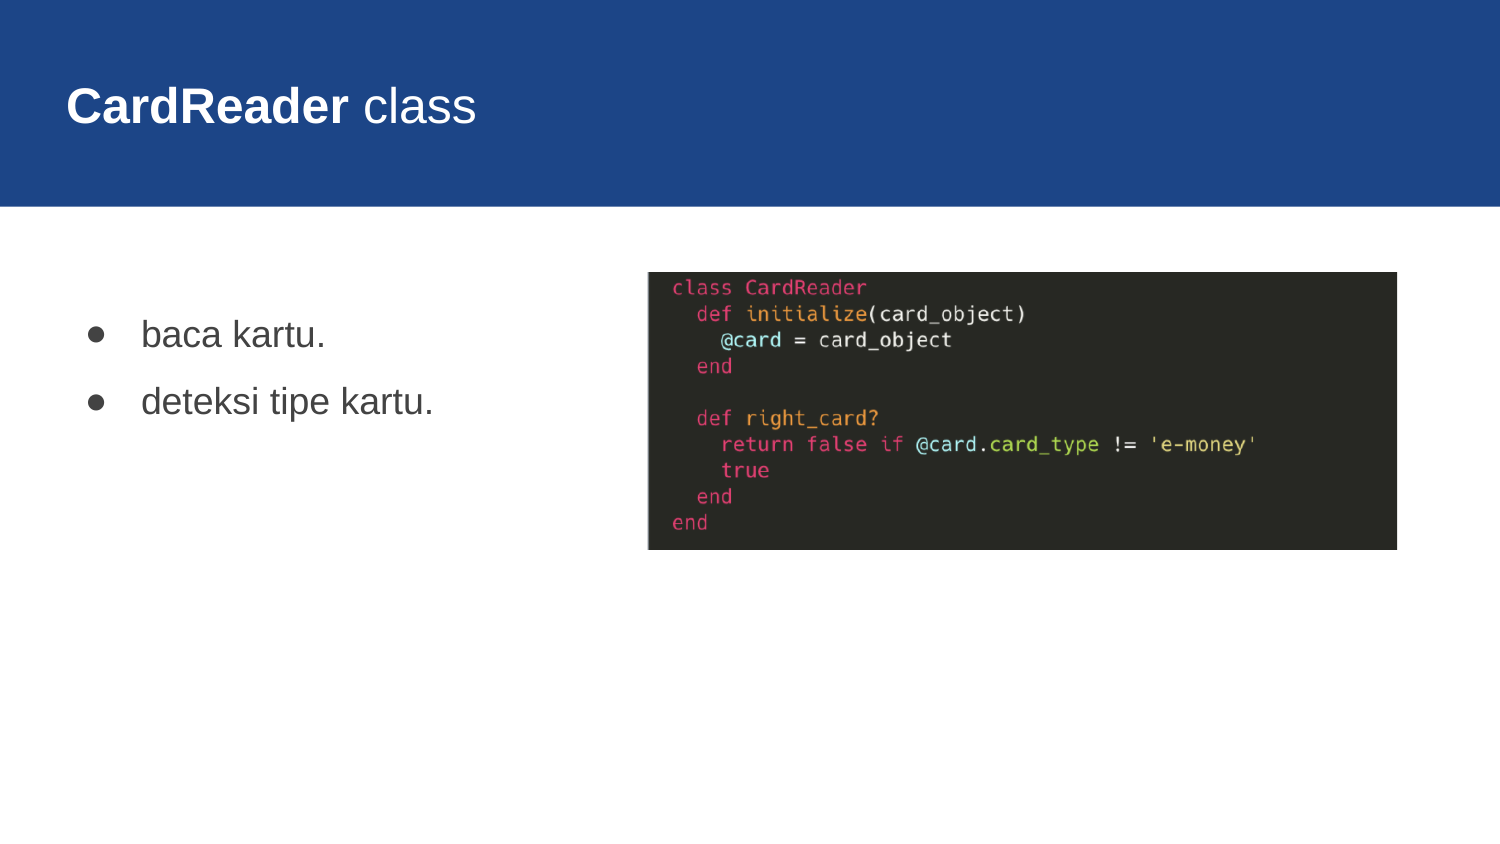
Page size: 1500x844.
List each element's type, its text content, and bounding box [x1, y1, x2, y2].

text_box [0, 0, 1500, 207]
subtitle CardReader class [51, 62, 1449, 144]
subtitle baca kartu. deteksi tipe kartu. [51, 272, 569, 782]
picture [647, 272, 1398, 551]
